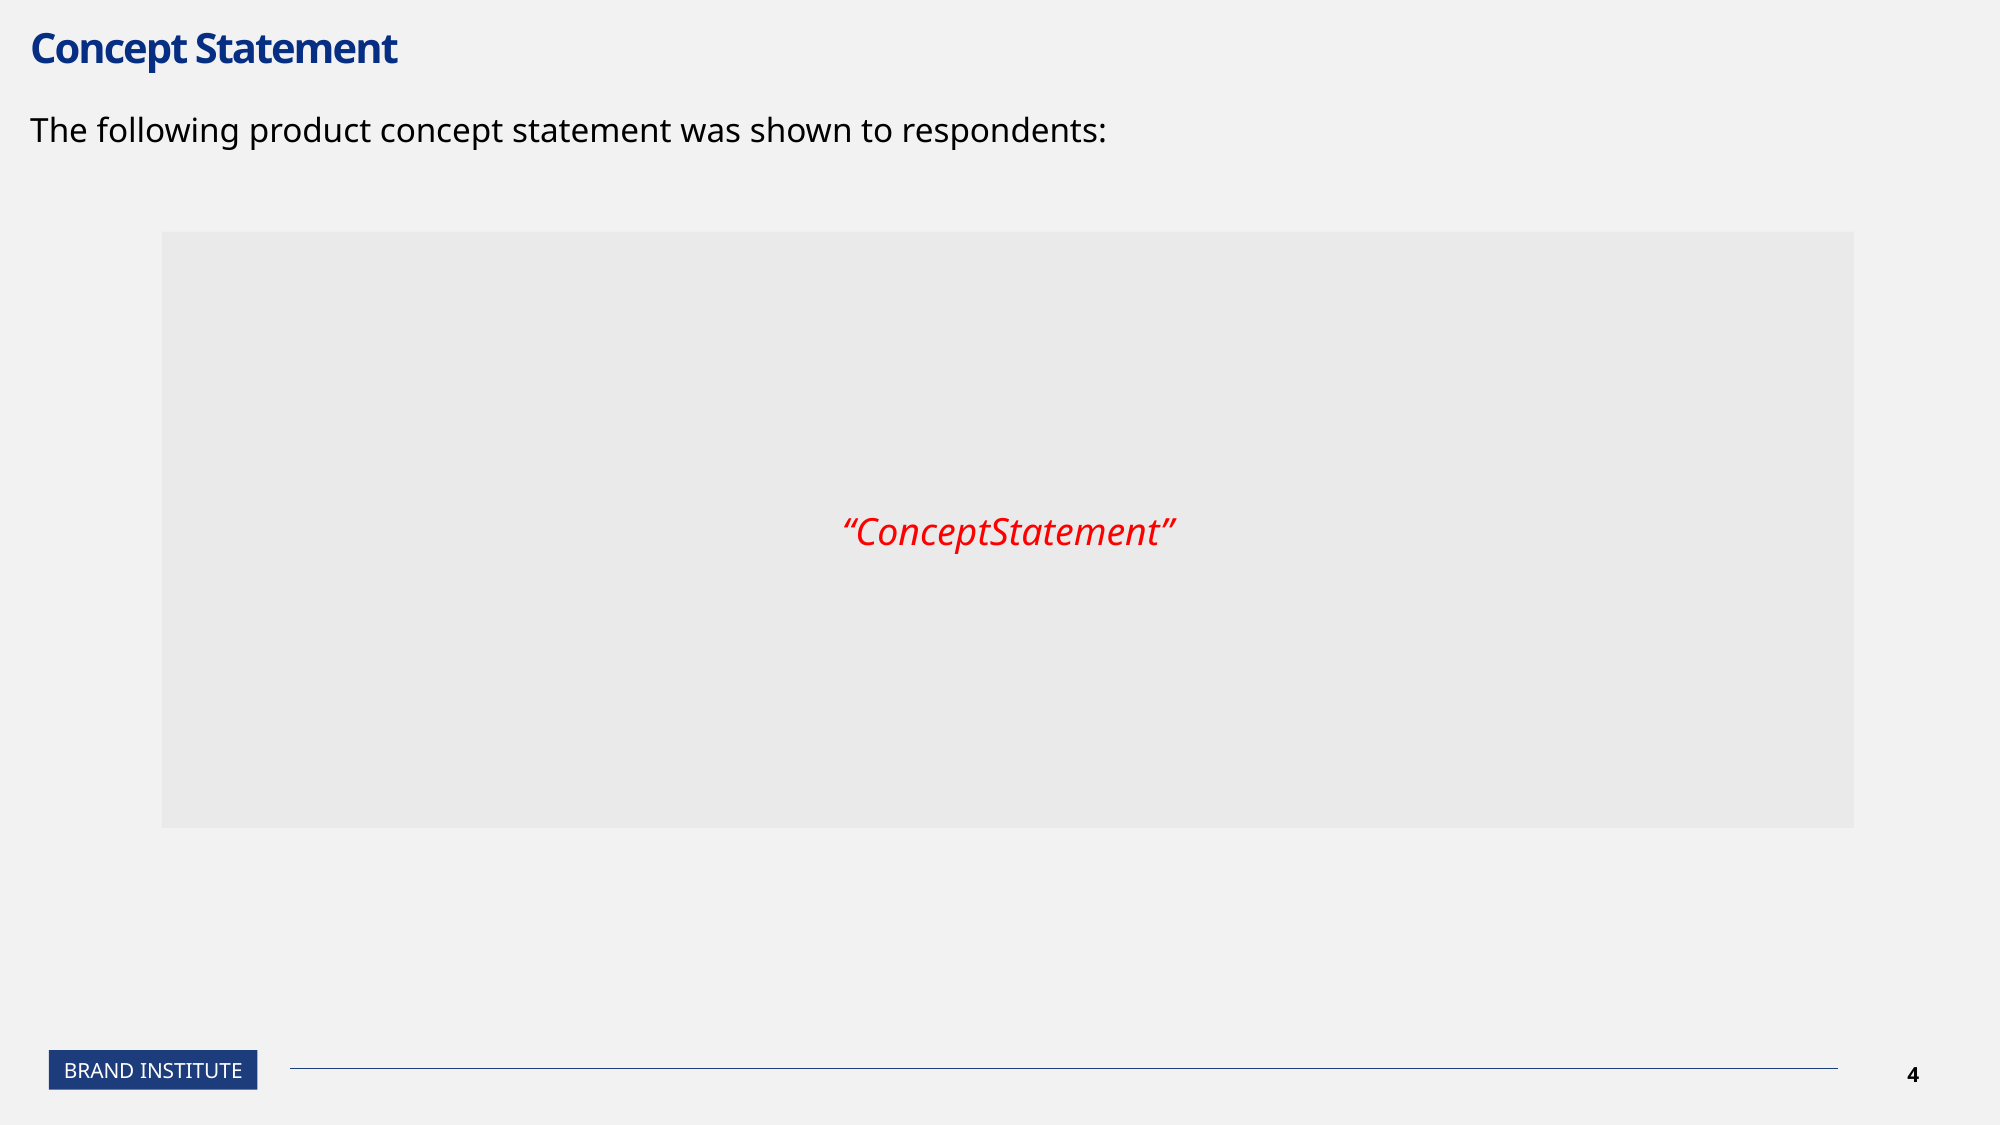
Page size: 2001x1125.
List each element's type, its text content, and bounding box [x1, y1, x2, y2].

text_box “ConceptStatement” [161, 231, 1855, 829]
title Concept Statement [30, 0, 1954, 73]
list The following product concept statement was shown to respondents: [30, 99, 1954, 263]
